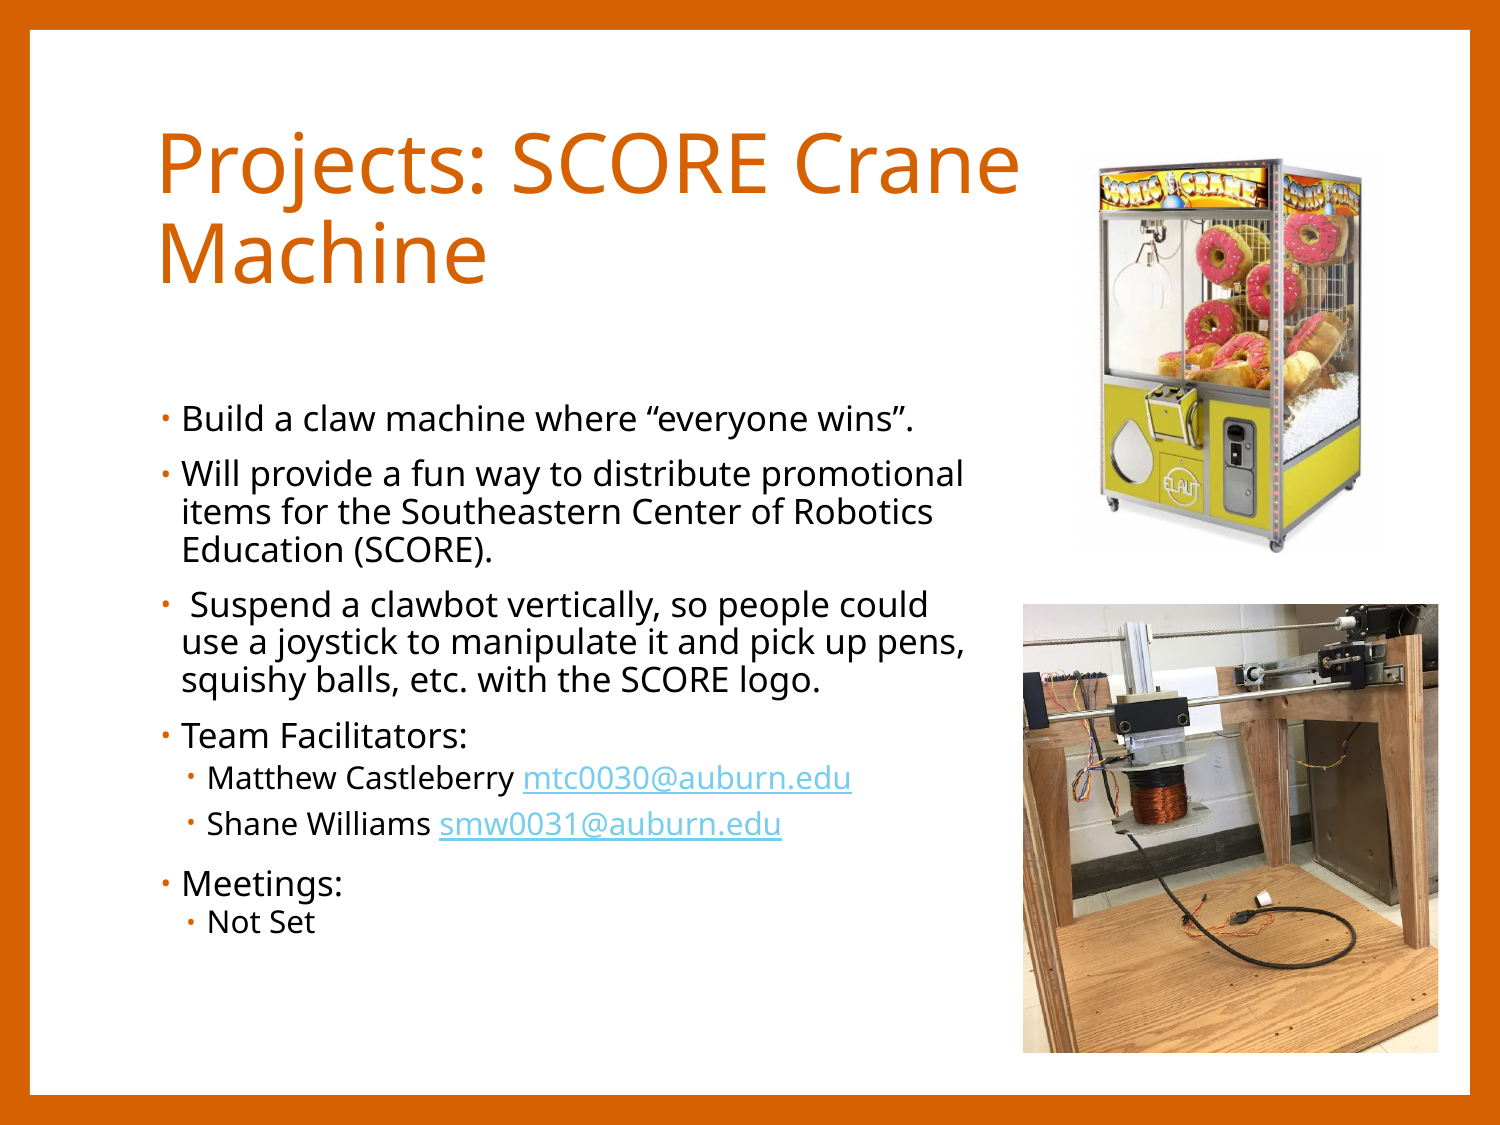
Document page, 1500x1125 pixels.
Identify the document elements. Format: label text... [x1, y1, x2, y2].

picture [1076, 151, 1385, 553]
picture [1022, 603, 1439, 1053]
list Build a claw machine where “everyone wins”. Will provide a fun way to distribute promotional items for the Southeastern Center of Robotics Education (SCORE). Suspend a clawbot vertically, so people could use a joystick to manipulate it and pick up pens, squishy balls, etc. with the SCORE logo. Team Facilitators: Matthew Castleberry mtc0030@auburn.edu Shane Williams smw0031@auburn.edu Meetings: Not Set [140, 393, 997, 958]
title Projects: SCORE Crane Machine [140, 99, 1077, 323]
